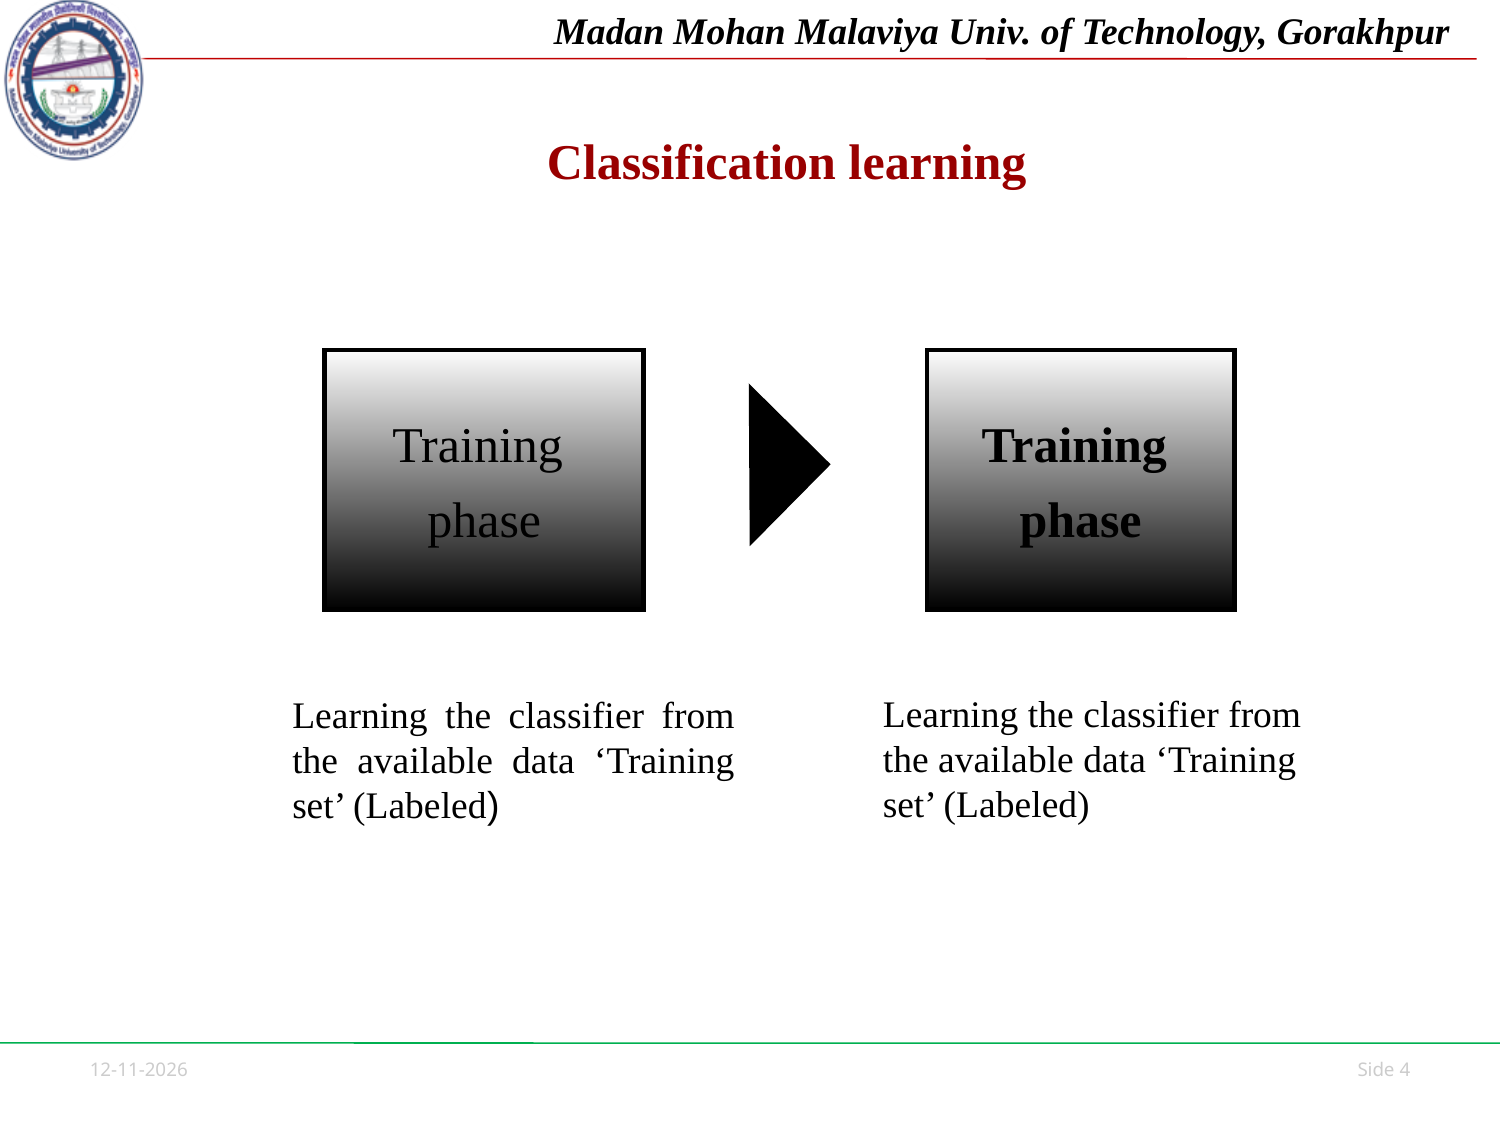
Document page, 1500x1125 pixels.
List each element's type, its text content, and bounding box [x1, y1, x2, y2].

text_box Learning the classifier from the available data ‘Training set’ (Labeled) [277, 683, 750, 834]
title Classification learning [135, 113, 1424, 227]
list Training phase [324, 349, 644, 610]
text_box Learning the classifier from the available data ‘Training set’ (Labeled) [868, 683, 1324, 833]
text_box [749, 385, 830, 545]
text_box Training phase [927, 349, 1235, 610]
picture [0, 0, 148, 166]
